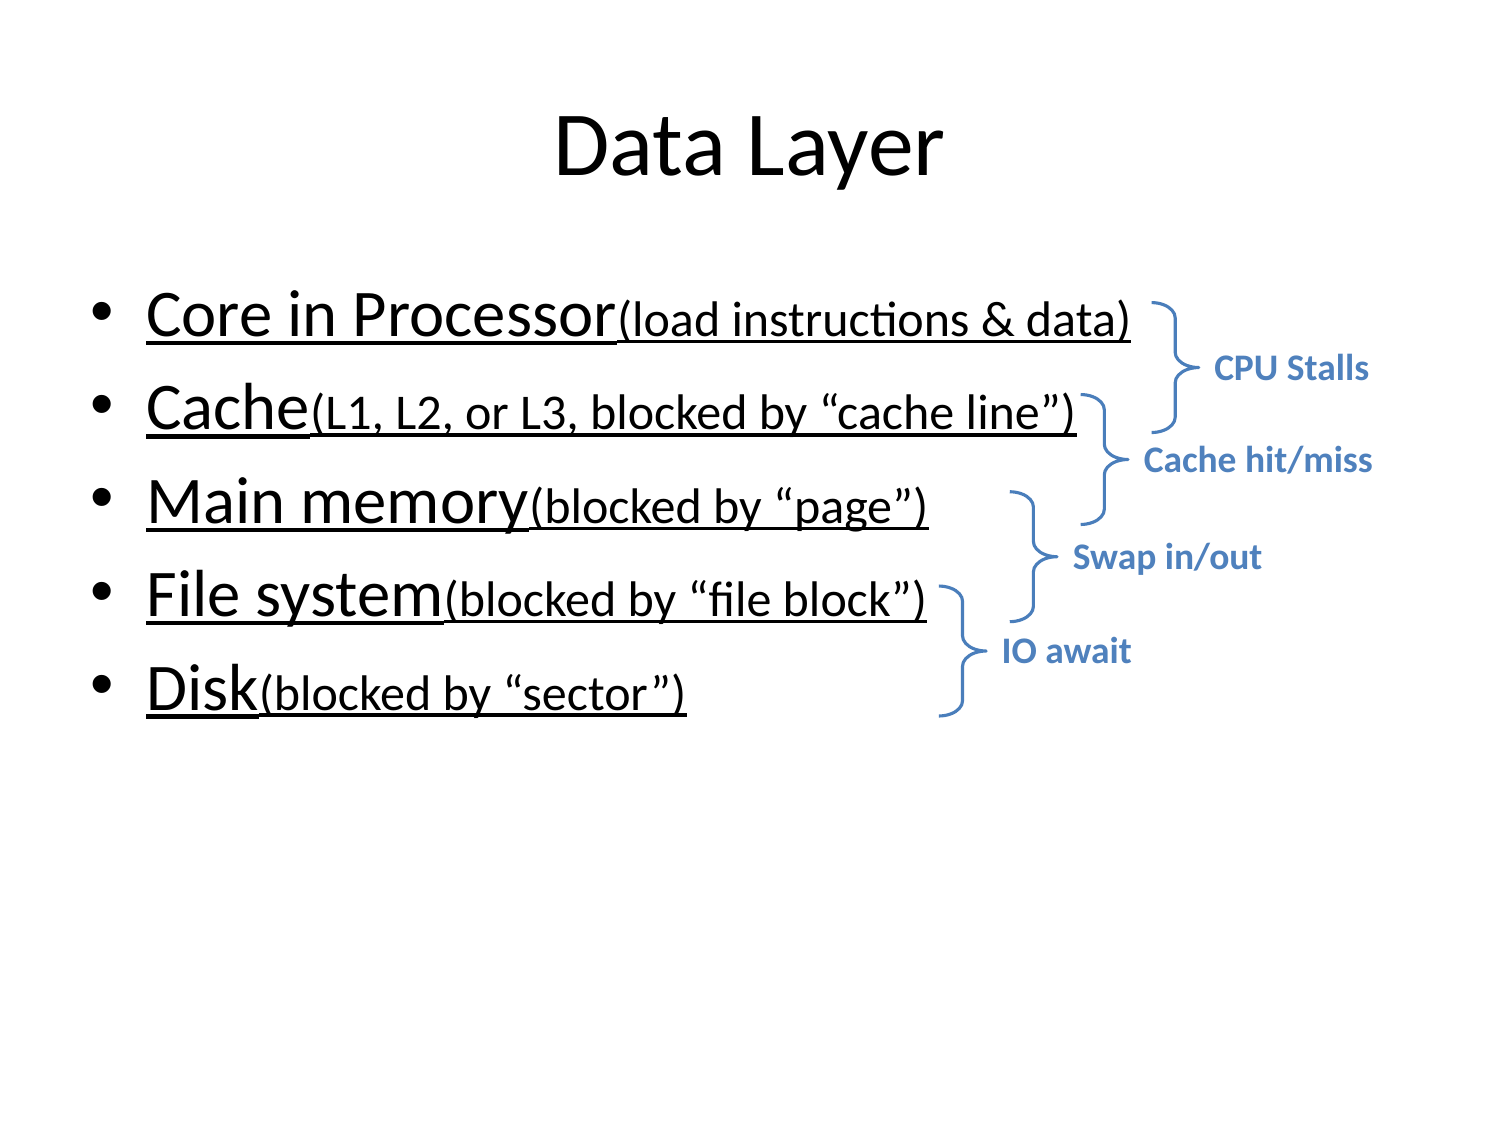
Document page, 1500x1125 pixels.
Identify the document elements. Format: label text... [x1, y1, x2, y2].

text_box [1151, 302, 1386, 392]
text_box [1009, 491, 1280, 622]
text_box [938, 585, 1148, 717]
list Core in Processor(load instructions & data) Cache(L1, L2, or L3, blocked by “cache line”) Main memory(blocked by “page”) File system(blocked by “file block”) Disk(blocked by “sector”) [75, 262, 1425, 1005]
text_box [1080, 394, 1390, 525]
title Data Layer [75, 45, 1425, 233]
